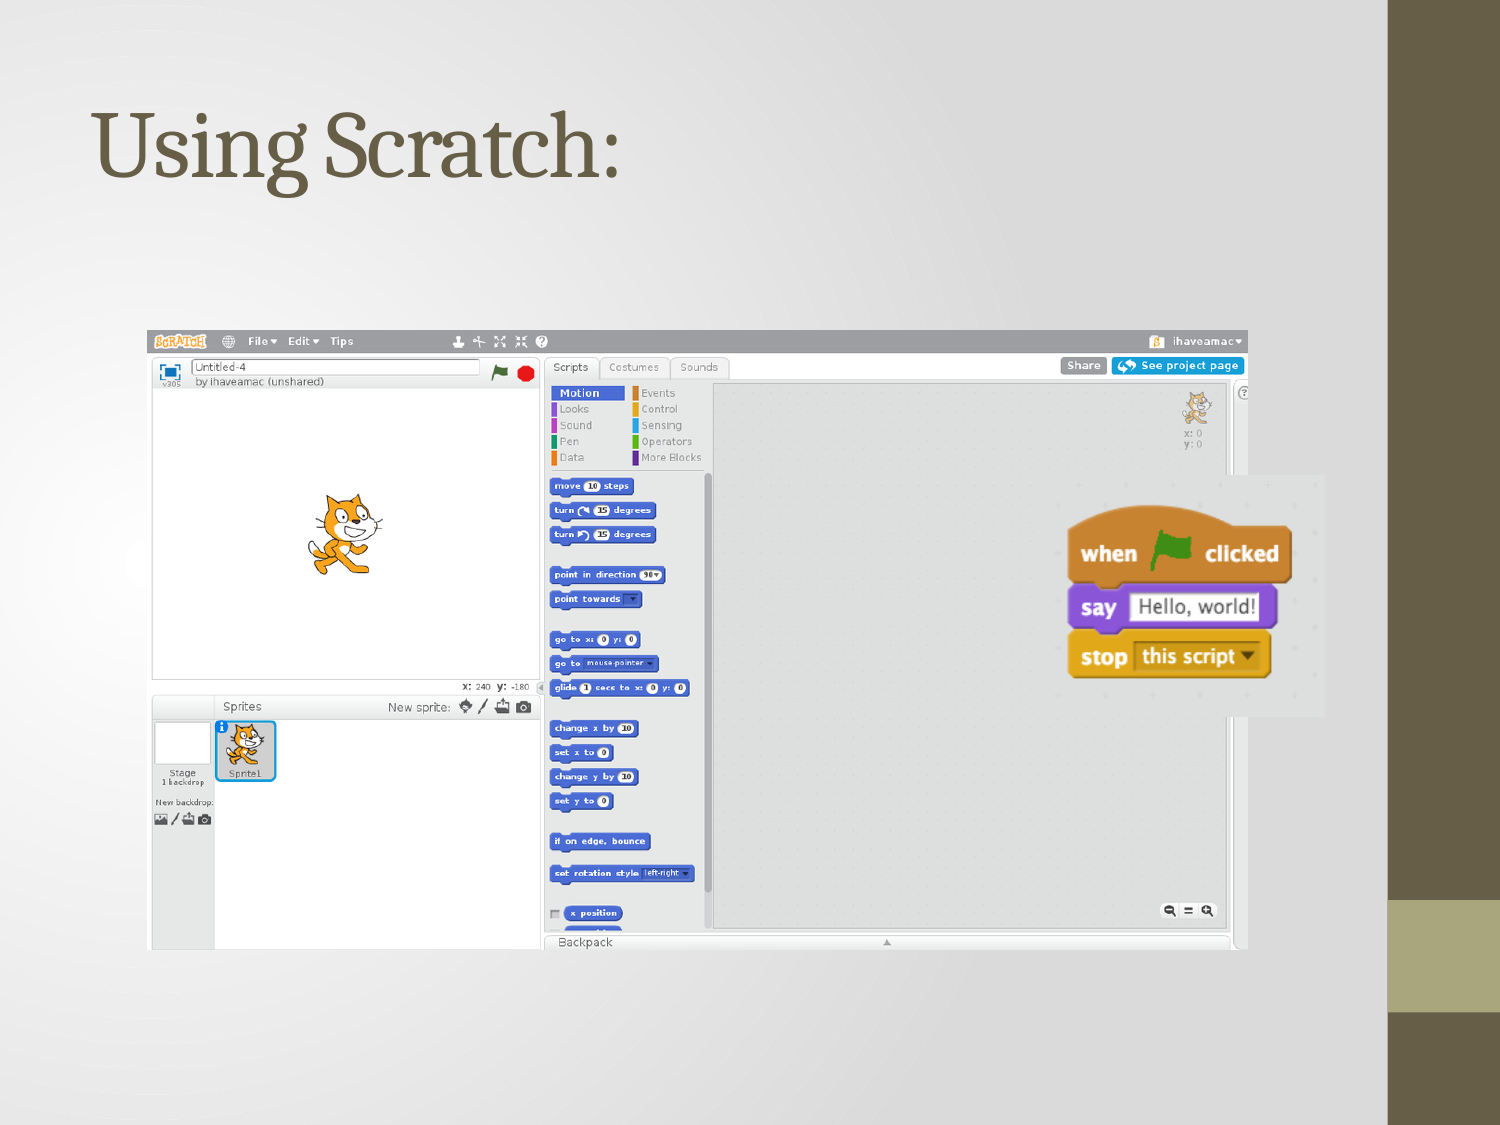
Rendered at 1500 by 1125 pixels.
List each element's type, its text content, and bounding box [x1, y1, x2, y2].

picture [146, 330, 1326, 951]
title Using Scratch: [75, 45, 1325, 233]
